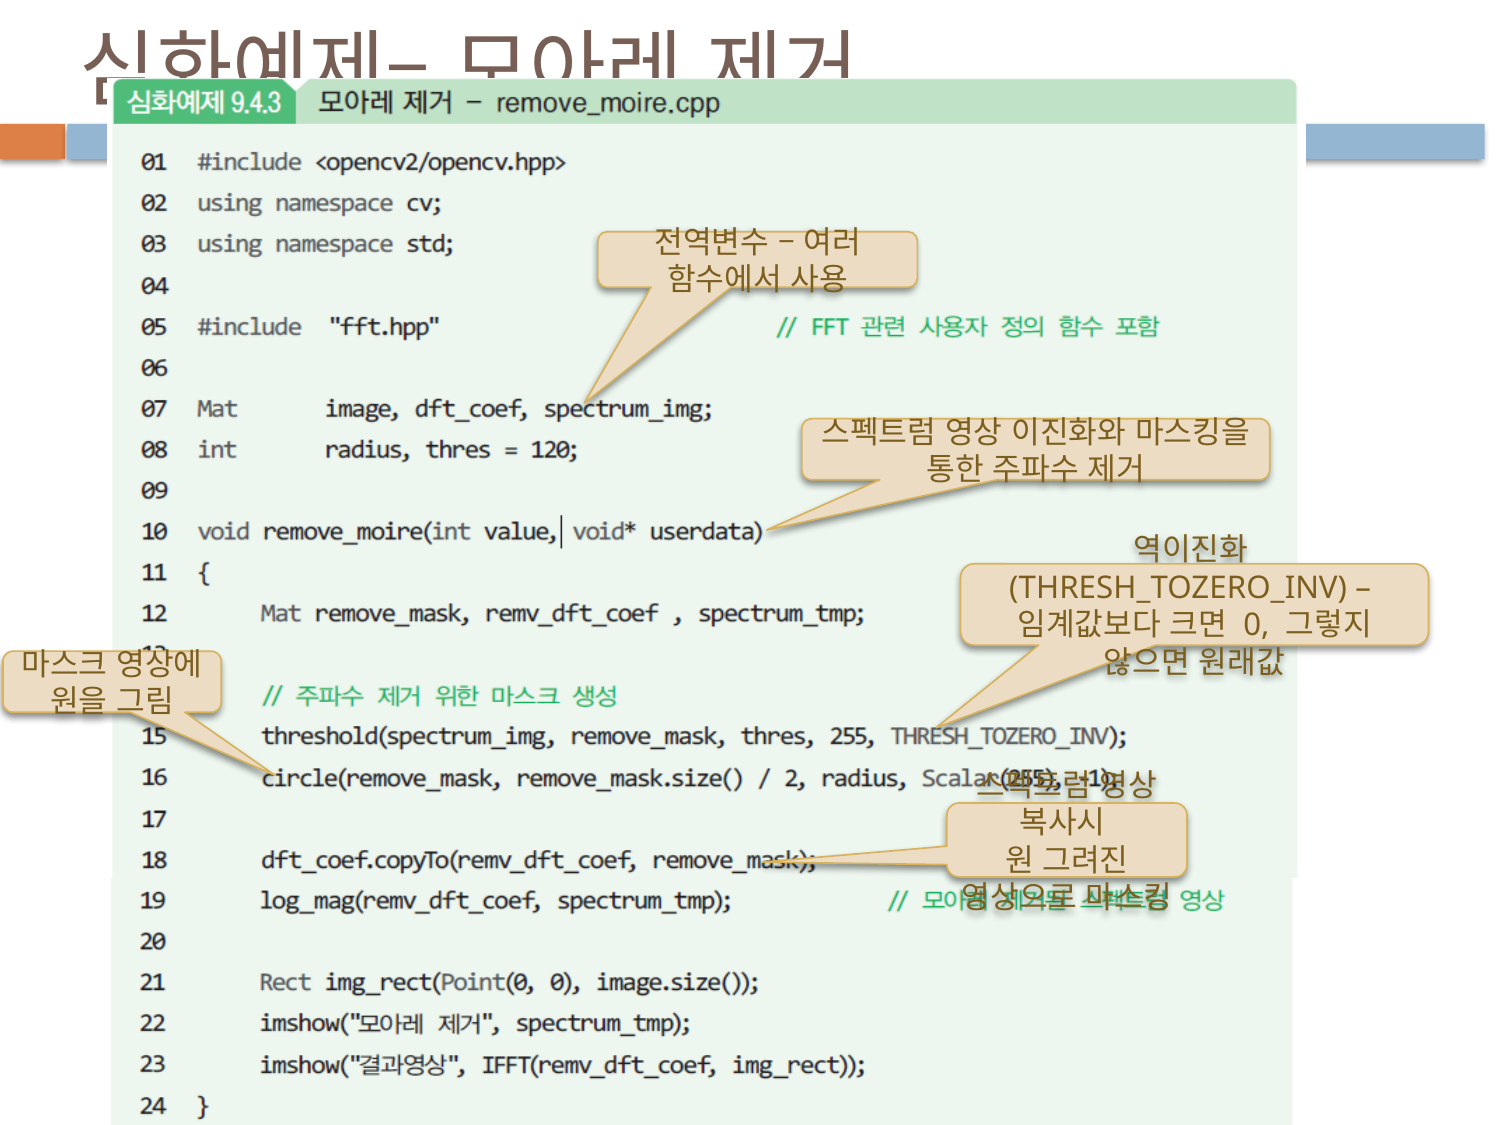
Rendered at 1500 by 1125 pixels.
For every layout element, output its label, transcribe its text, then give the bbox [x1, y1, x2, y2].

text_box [99, 77, 1306, 1125]
text_box 역이진화(THRESH_TOZERO_INV) – 임계값보다 크면 0, 그렇지 않으면 원래값 [1310, 563, 1430, 647]
title 심화예제– 모아레 제거 [64, 7, 1471, 126]
text_box 마스크 영상에 원을 그림 [2, 650, 95, 714]
